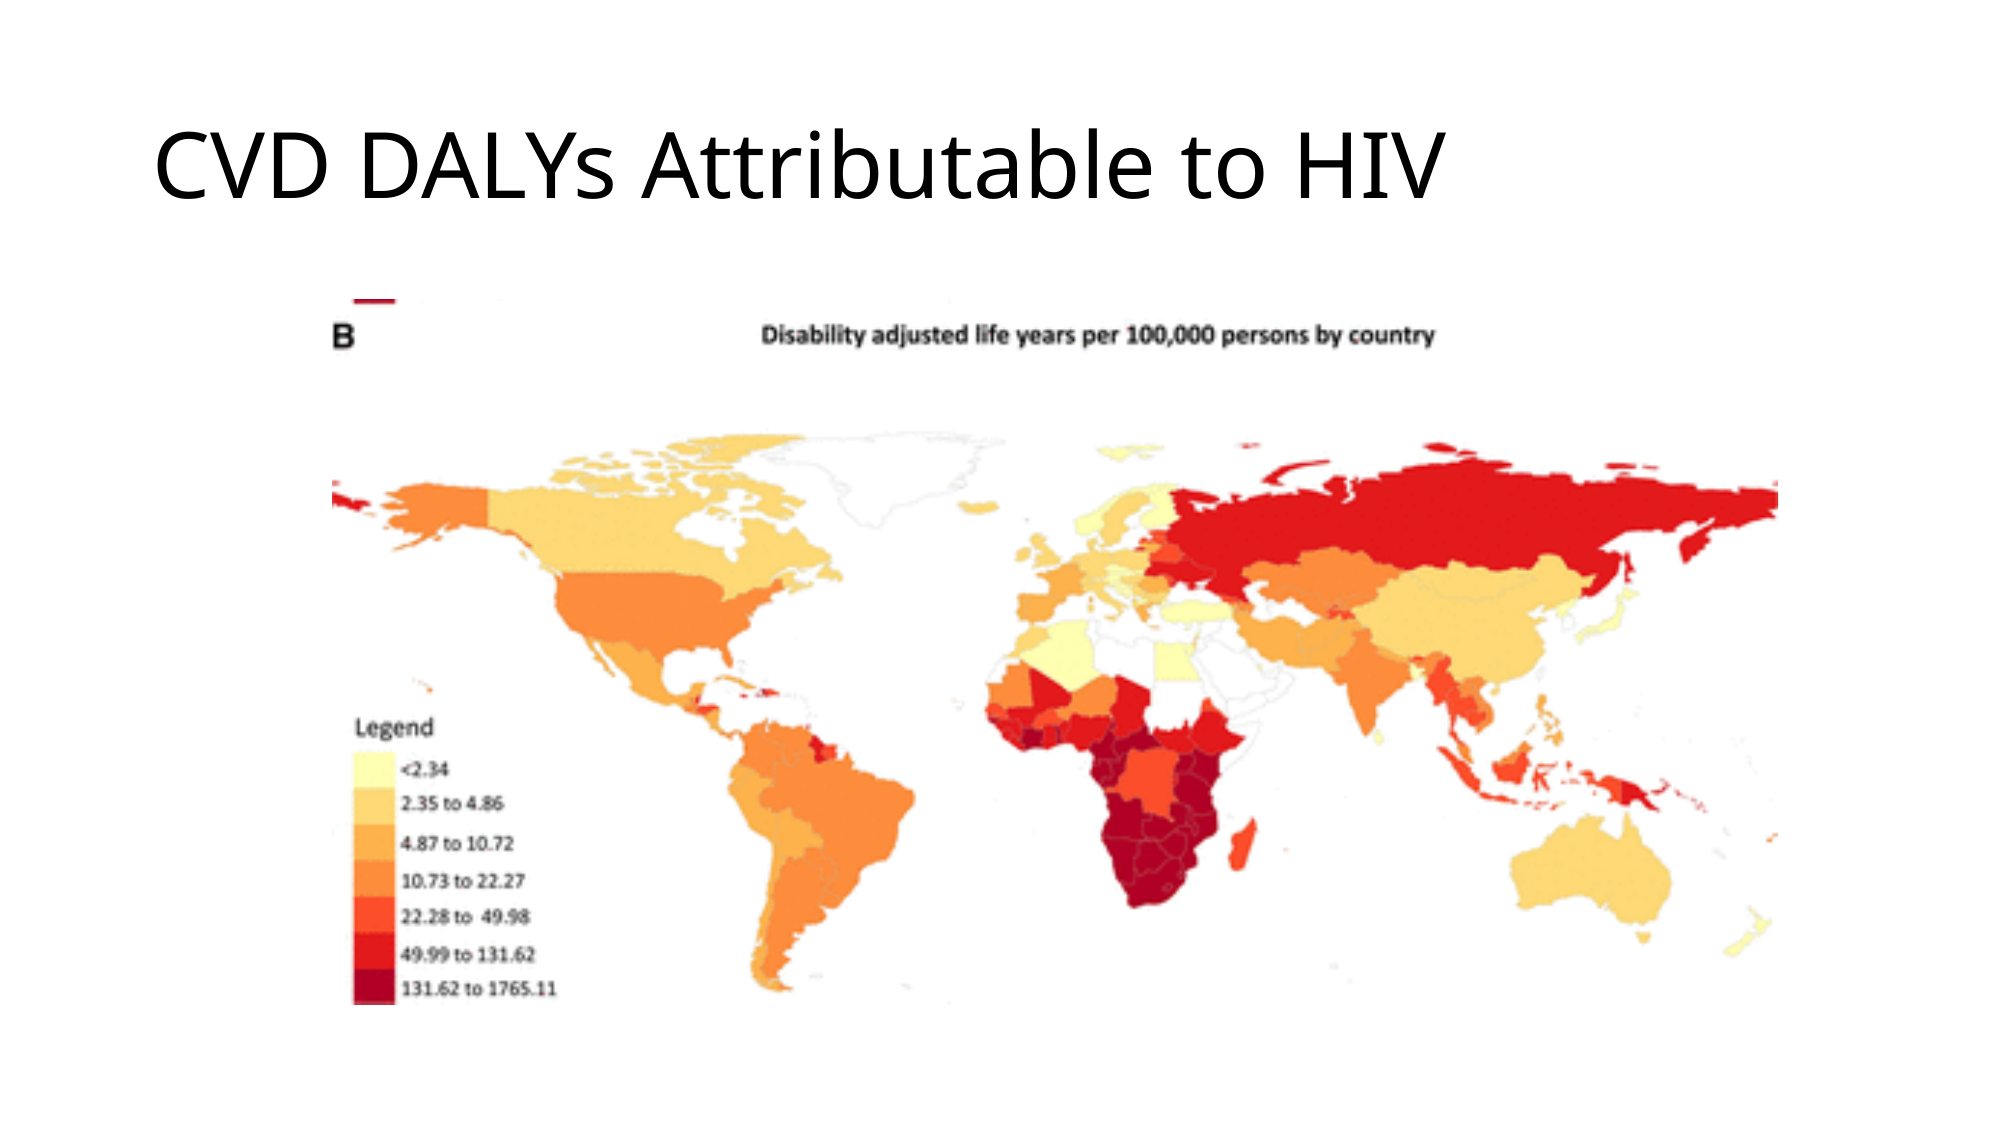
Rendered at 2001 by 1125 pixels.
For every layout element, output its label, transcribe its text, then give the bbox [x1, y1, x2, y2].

picture [331, 299, 1779, 1066]
title CVD DALYs Attributable to HIV [137, 59, 1863, 278]
